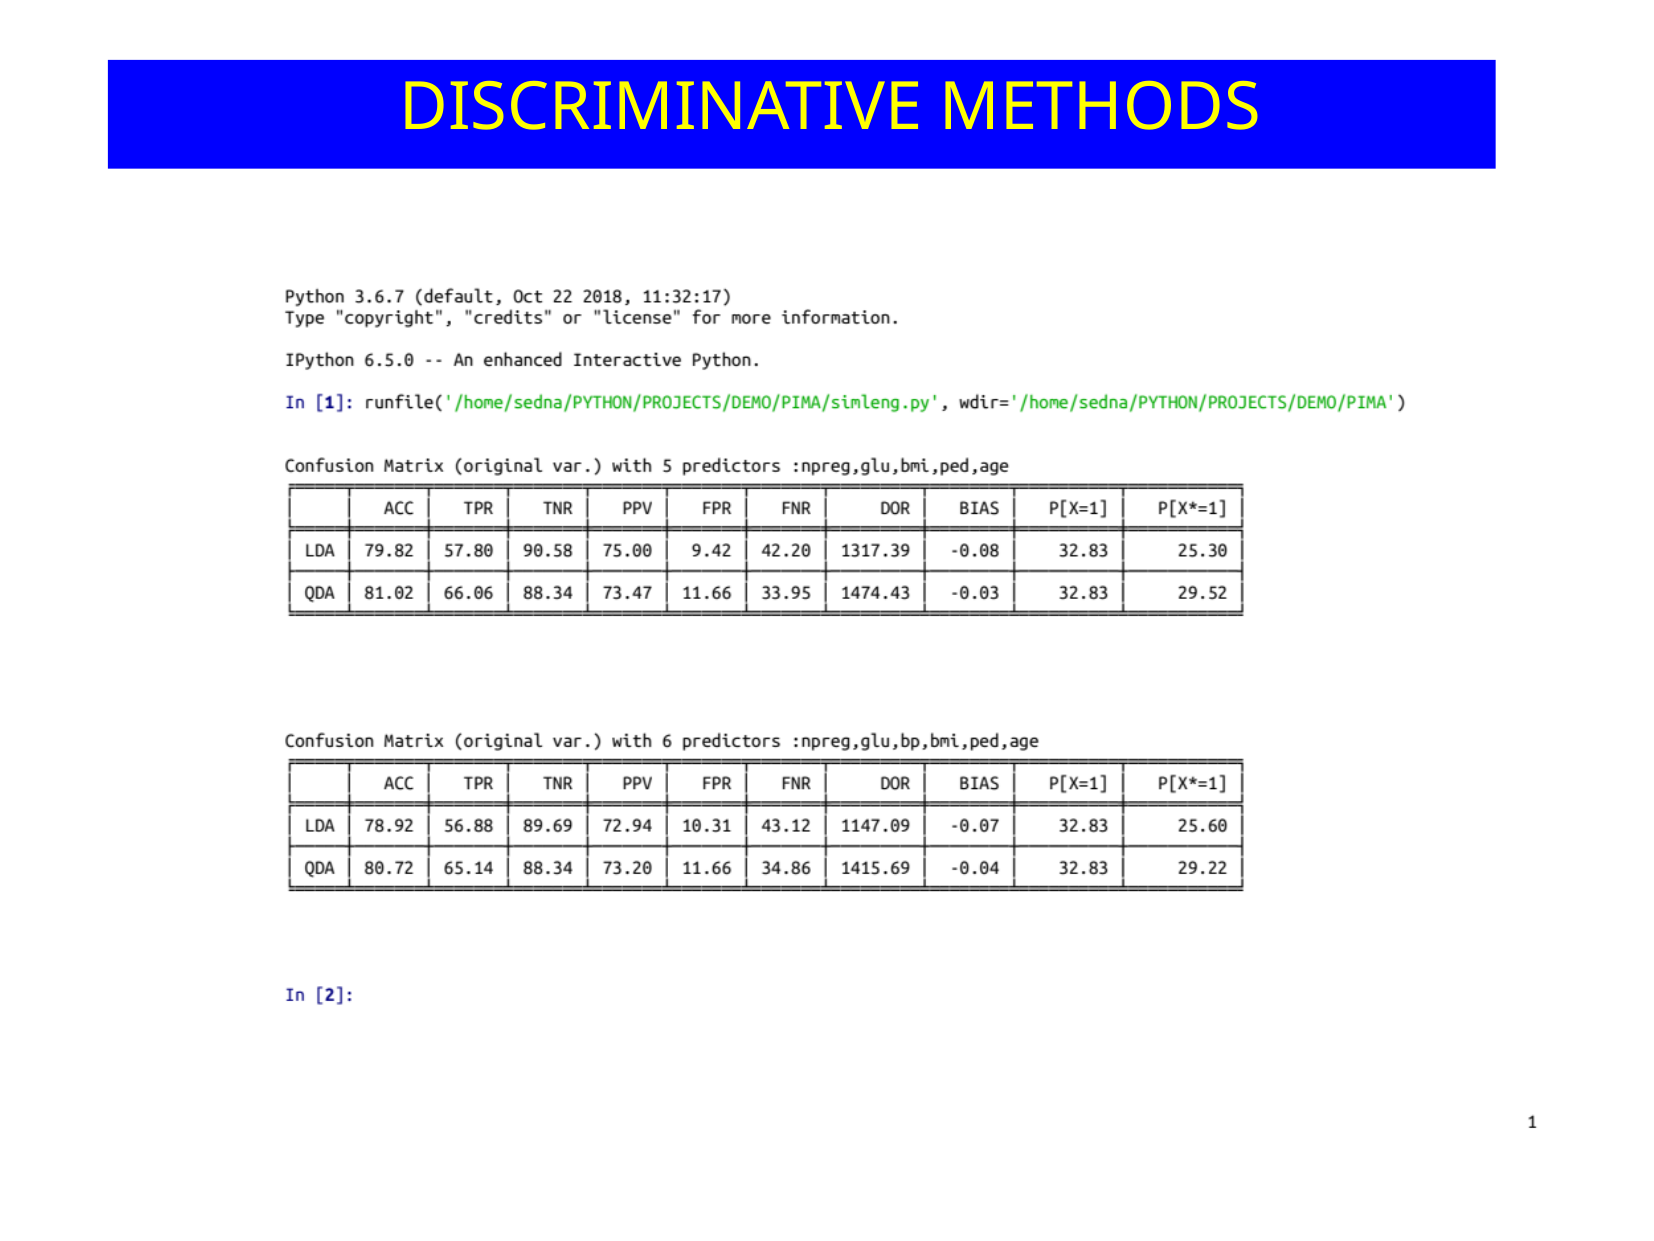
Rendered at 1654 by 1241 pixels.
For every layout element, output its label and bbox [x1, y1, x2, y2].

text_box [107, 59, 1497, 169]
picture [168, 168, 1654, 1219]
